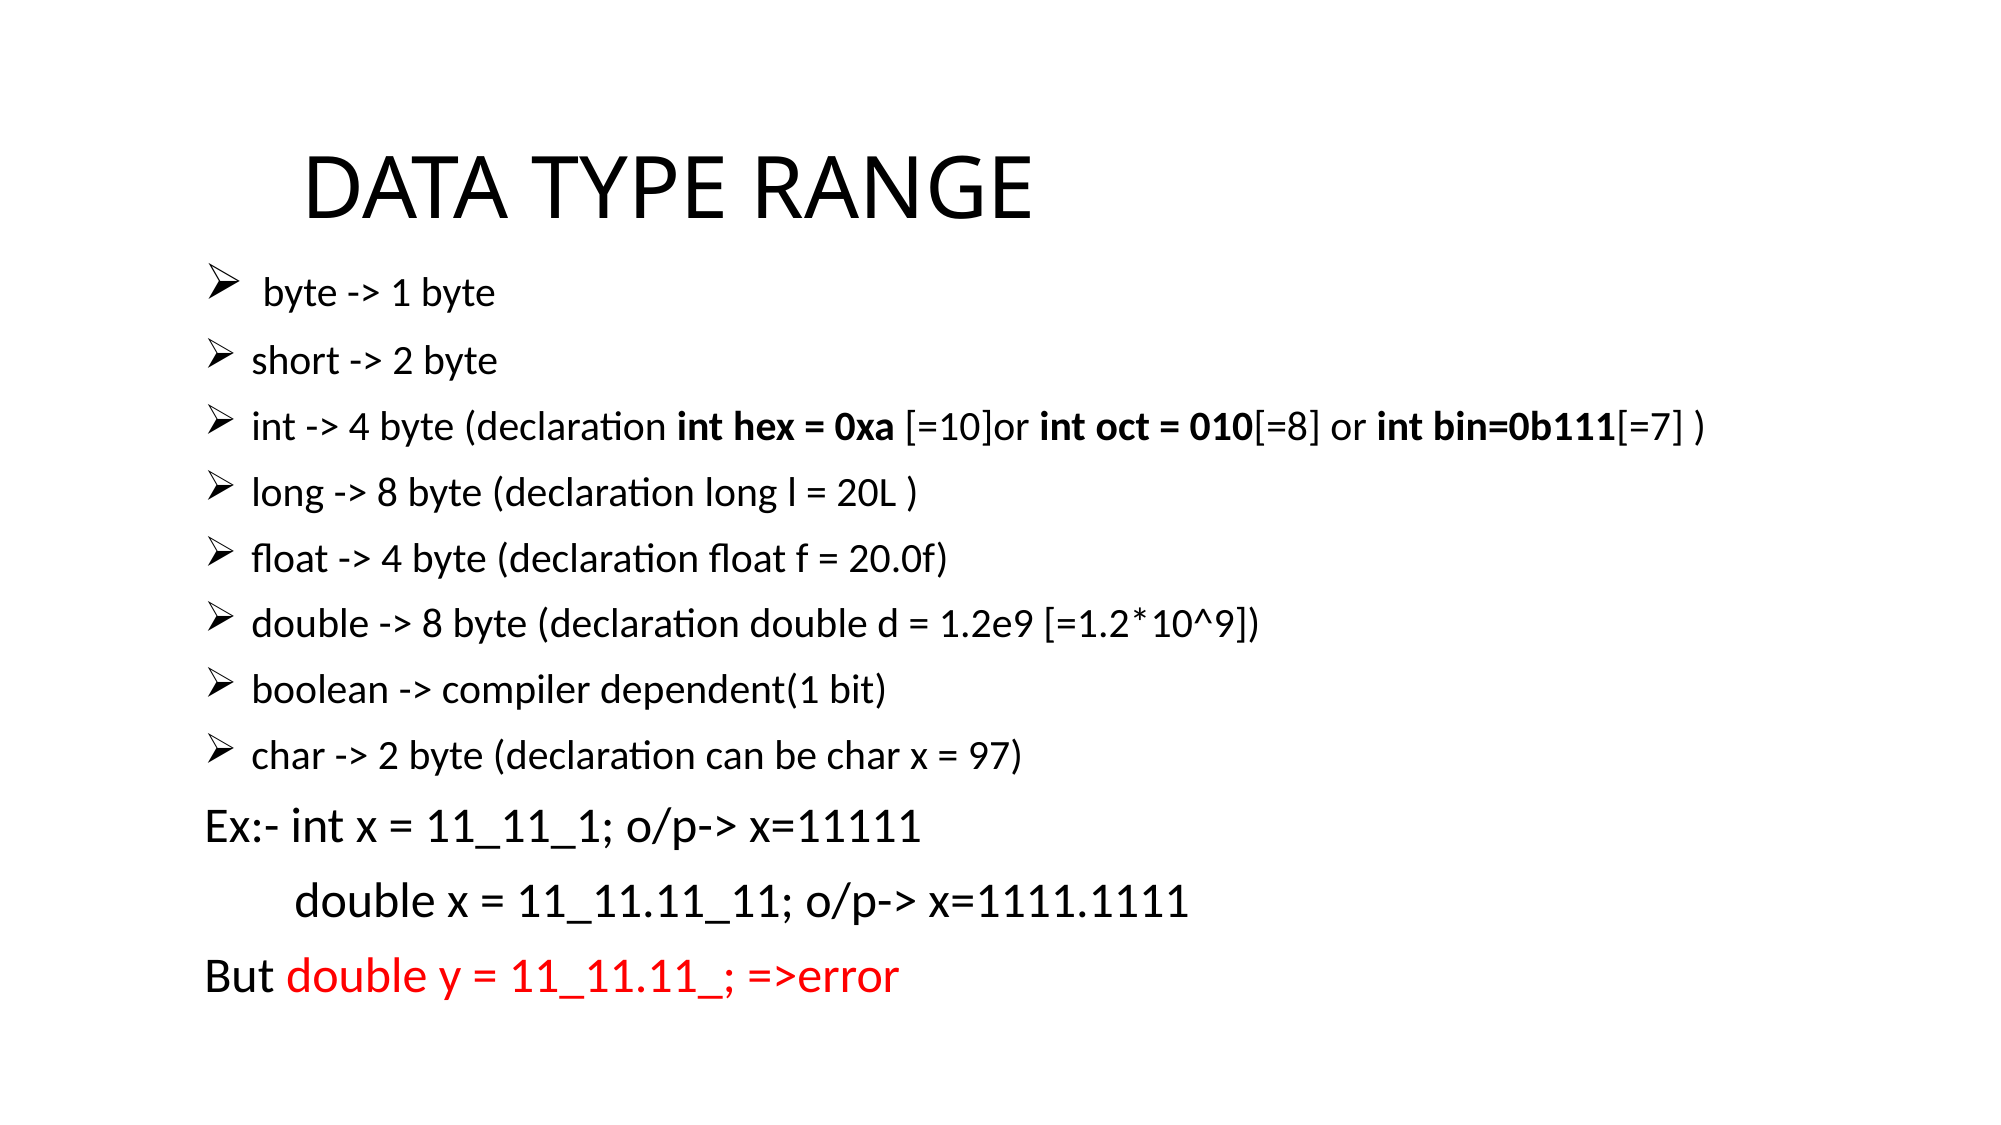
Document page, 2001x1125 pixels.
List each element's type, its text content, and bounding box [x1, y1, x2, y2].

title DATA TYPE RANGE [179, 135, 1158, 246]
subtitle byte -> 1 byte short -> 2 byte int -> 4 byte (declaration int hex = 0xa [=10]or int oct = 010[=8] or int bin=0b111[=7] ) long -> 8 byte (declaration long l = 20L ) float -> 4 byte (declaration float f = 20.0f) double -> 8 byte (declaration double d = 1.2e9 [=1.2*10^9]) boolean -> compiler dependent(1 bit) char -> 2 byte (declaration can be char x = 97) Ex:- int x = 11_11_1; o/p-> x=11111 double x = 11_11.11_11; o/p-> x=1111.1111 But double y = 11_11.11_; =>error [189, 256, 1813, 1014]
